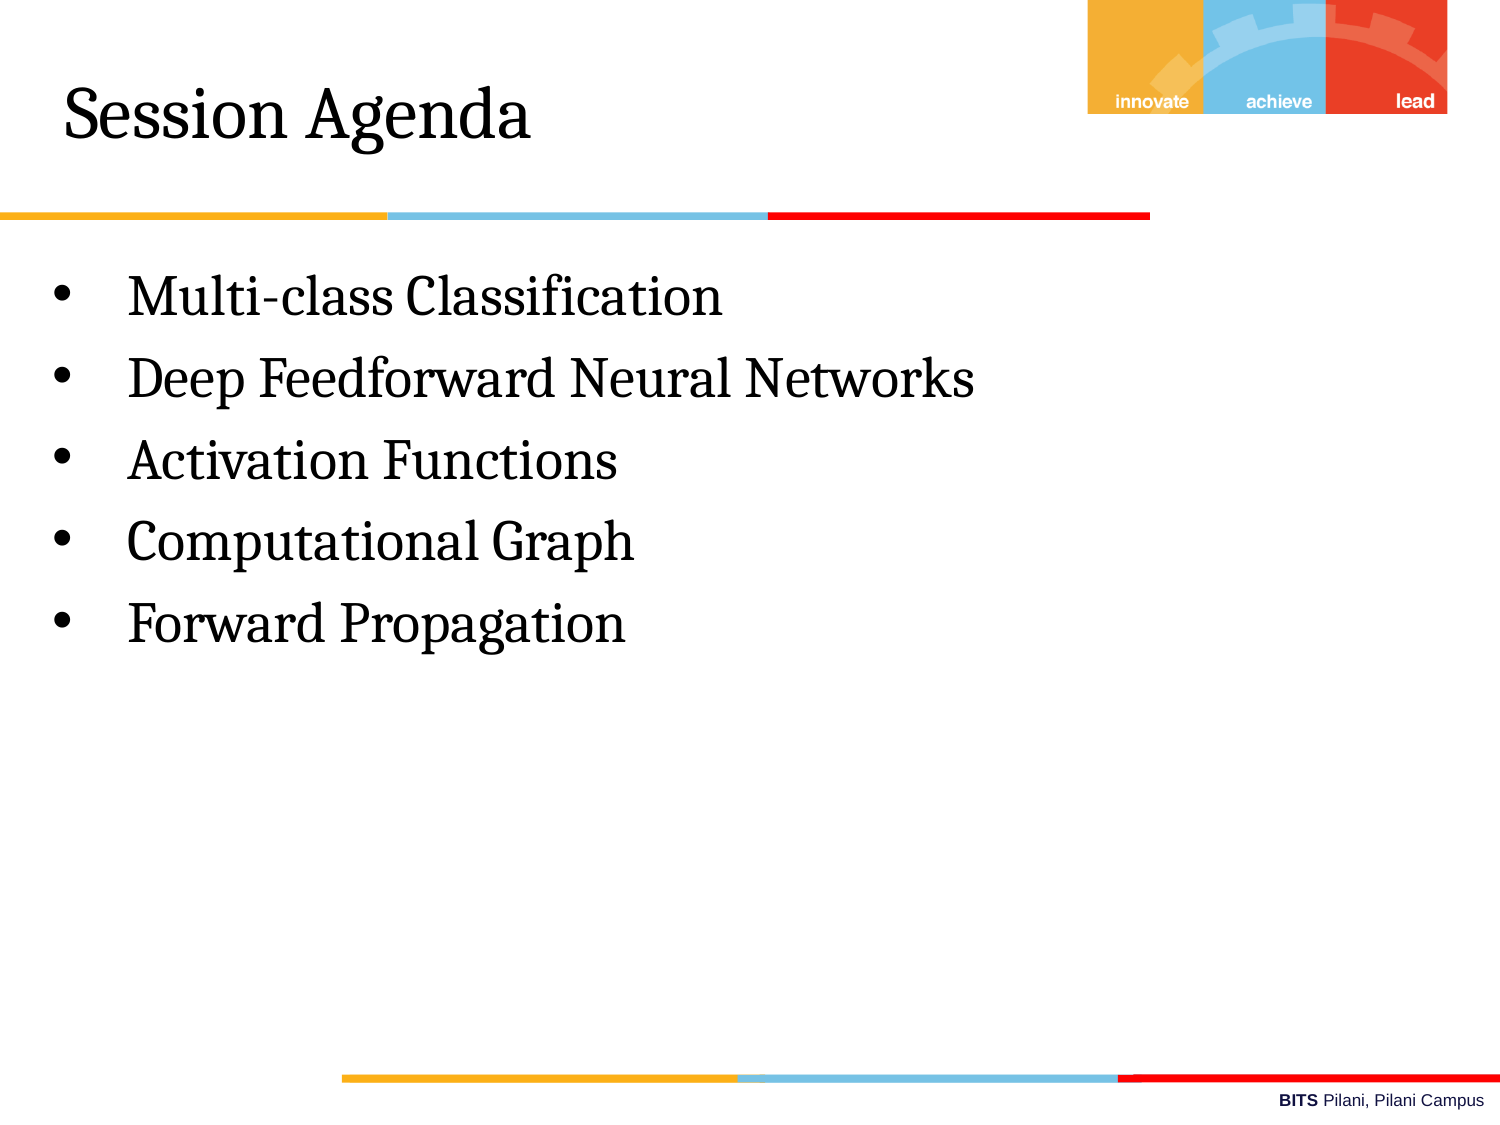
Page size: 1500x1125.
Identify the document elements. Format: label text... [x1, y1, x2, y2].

picture [1087, 0, 1448, 114]
list Session Agenda [50, 24, 1088, 213]
list Multi-class Classification Deep Feedforward Neural Networks Activation Functions Computational Graph Forward Propagation [37, 249, 1388, 993]
